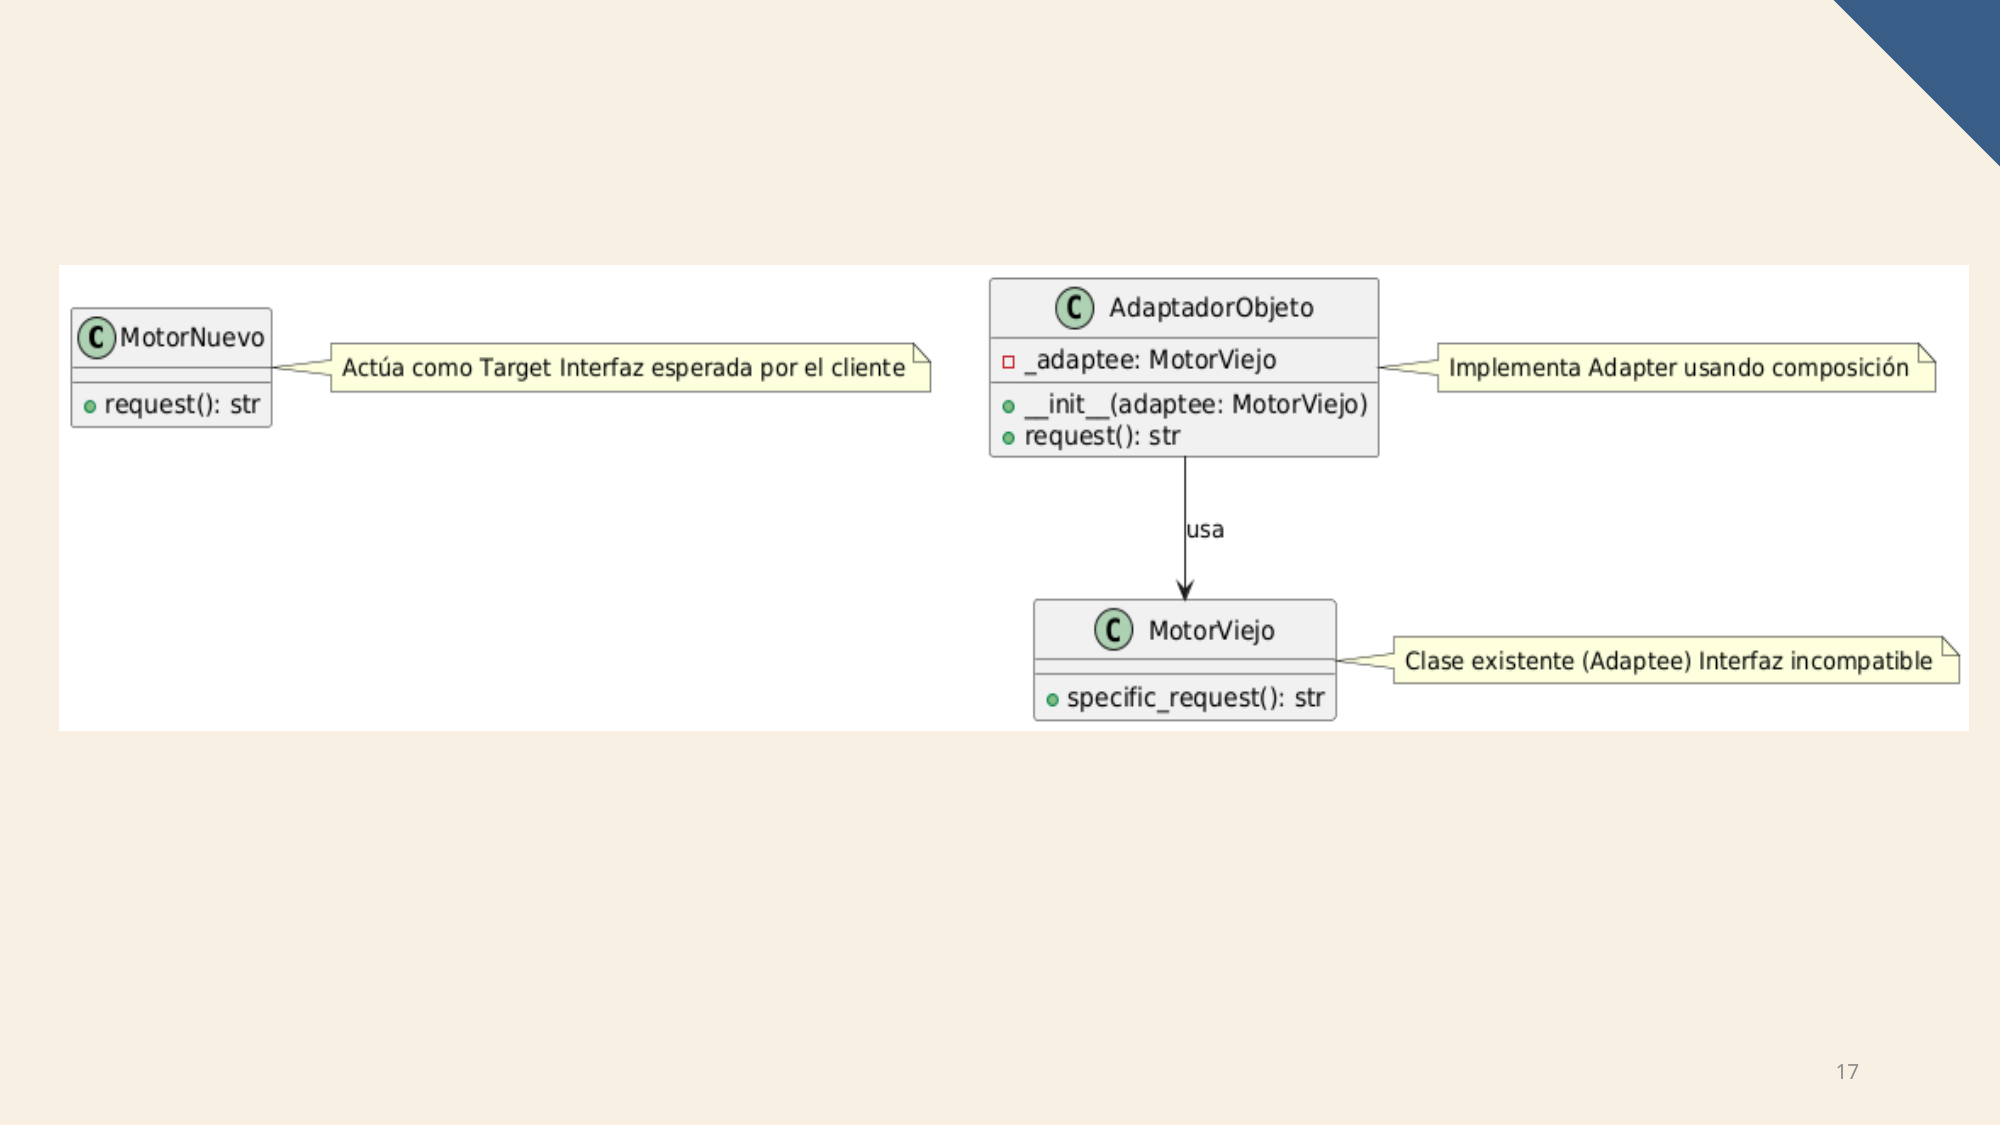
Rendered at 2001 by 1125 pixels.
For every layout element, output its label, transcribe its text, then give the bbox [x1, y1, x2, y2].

slide_number 17 [1799, 1042, 1875, 1103]
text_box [59, 265, 1969, 731]
